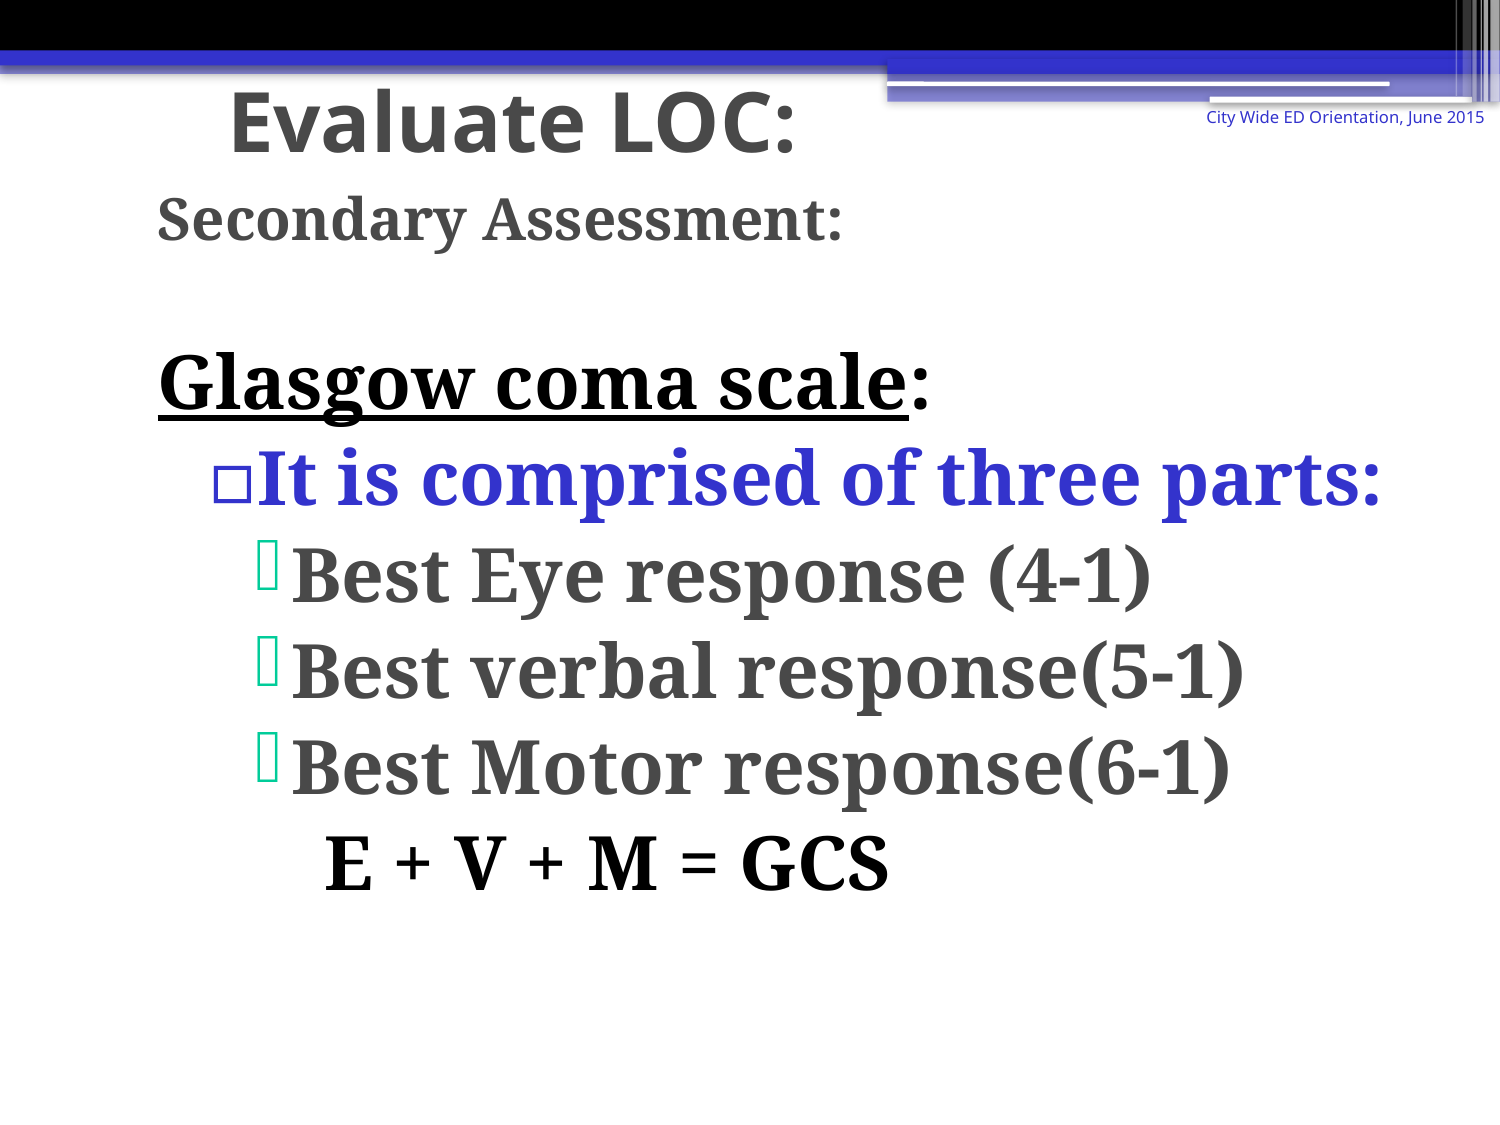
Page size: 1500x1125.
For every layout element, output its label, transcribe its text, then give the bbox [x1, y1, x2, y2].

list Secondary Assessment: Glasgow coma scale: It is comprised of three parts: Best Eye response (4-1) Best verbal response(5-1) Best Motor response(6-1) E + V + M = GCS [125, 174, 1438, 1063]
title Evaluate LOC: [212, 37, 1363, 174]
footer City Wide ED Orientation, June 2015 [1037, 99, 1500, 175]
